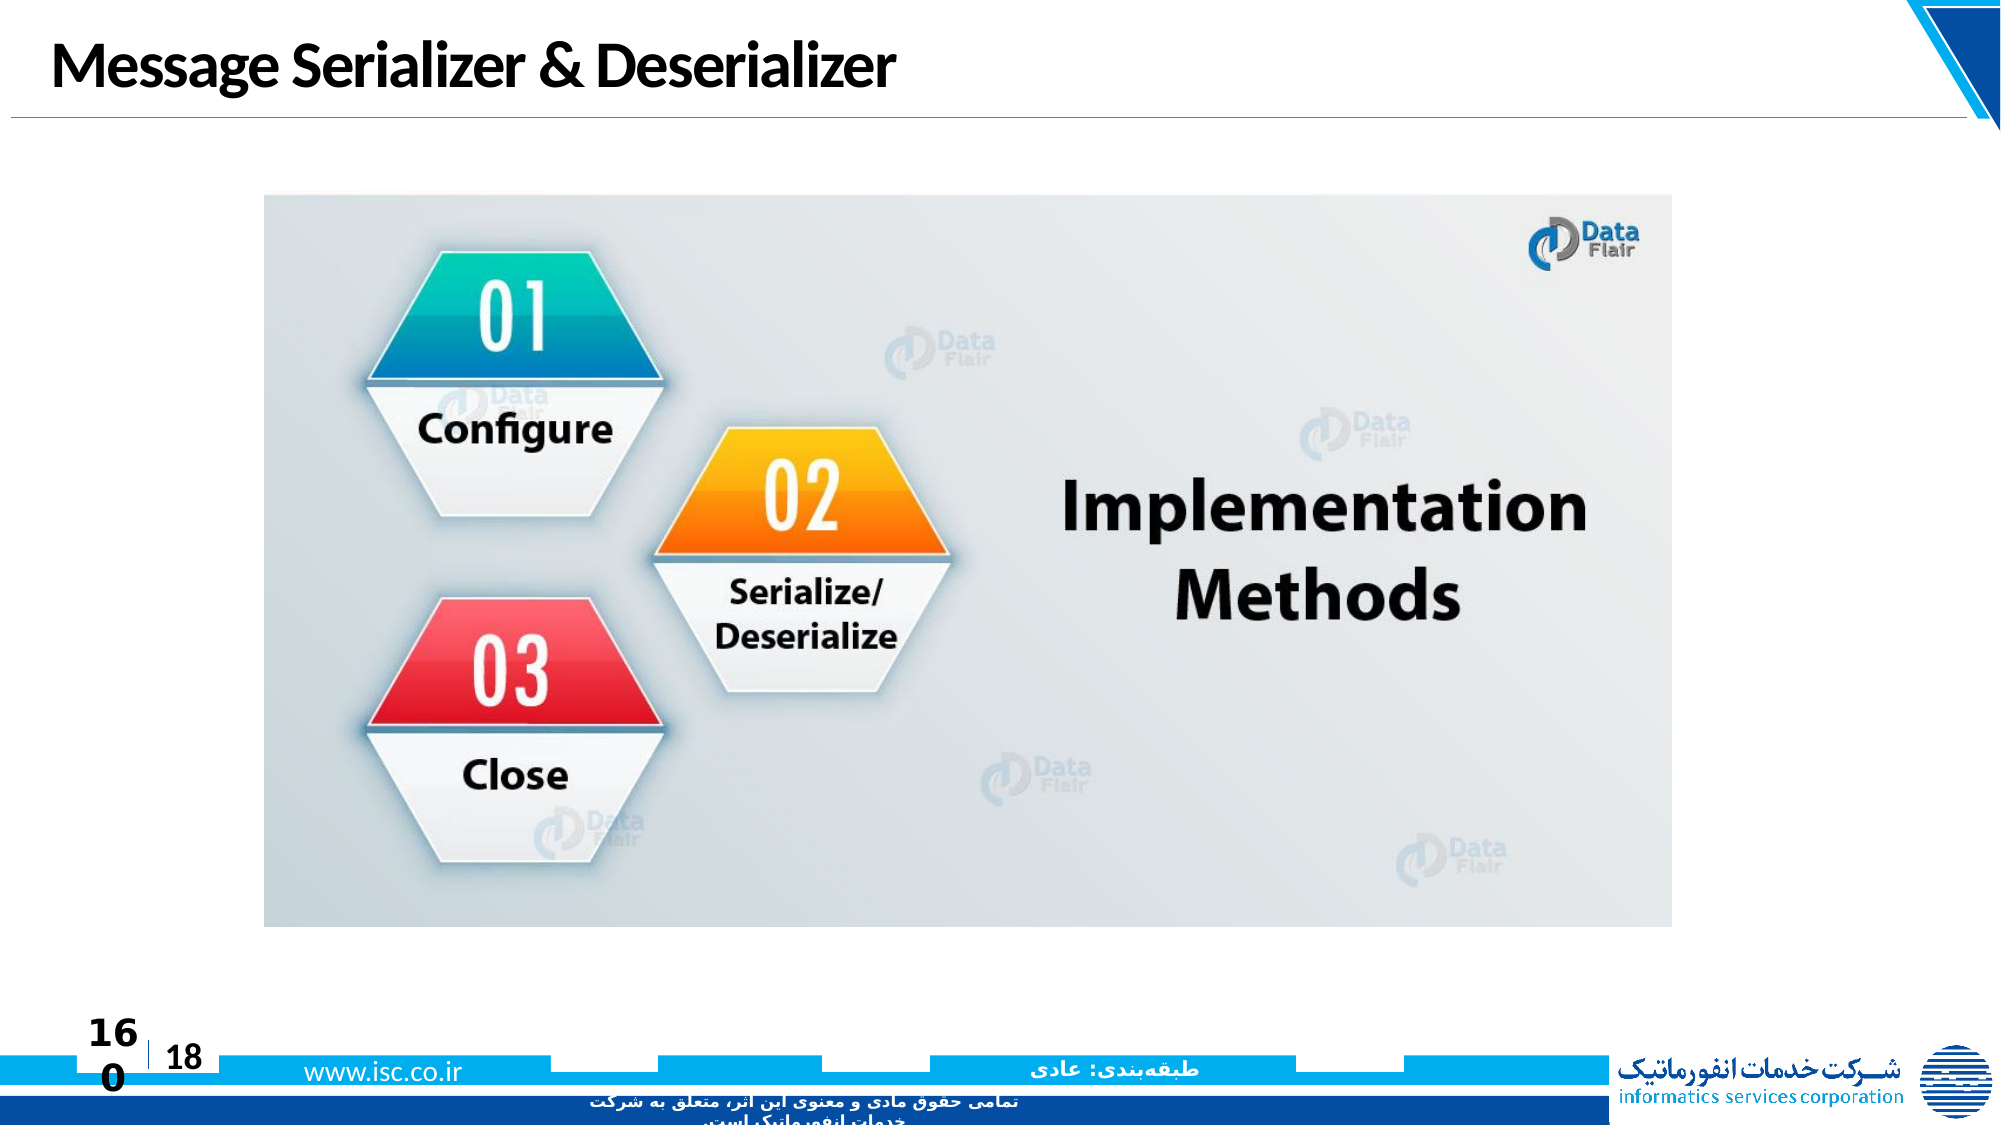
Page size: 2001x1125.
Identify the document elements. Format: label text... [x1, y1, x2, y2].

title Message Serializer & Deserializer [35, 25, 1900, 97]
picture [264, 190, 1672, 927]
picture [1610, 1040, 1995, 1121]
